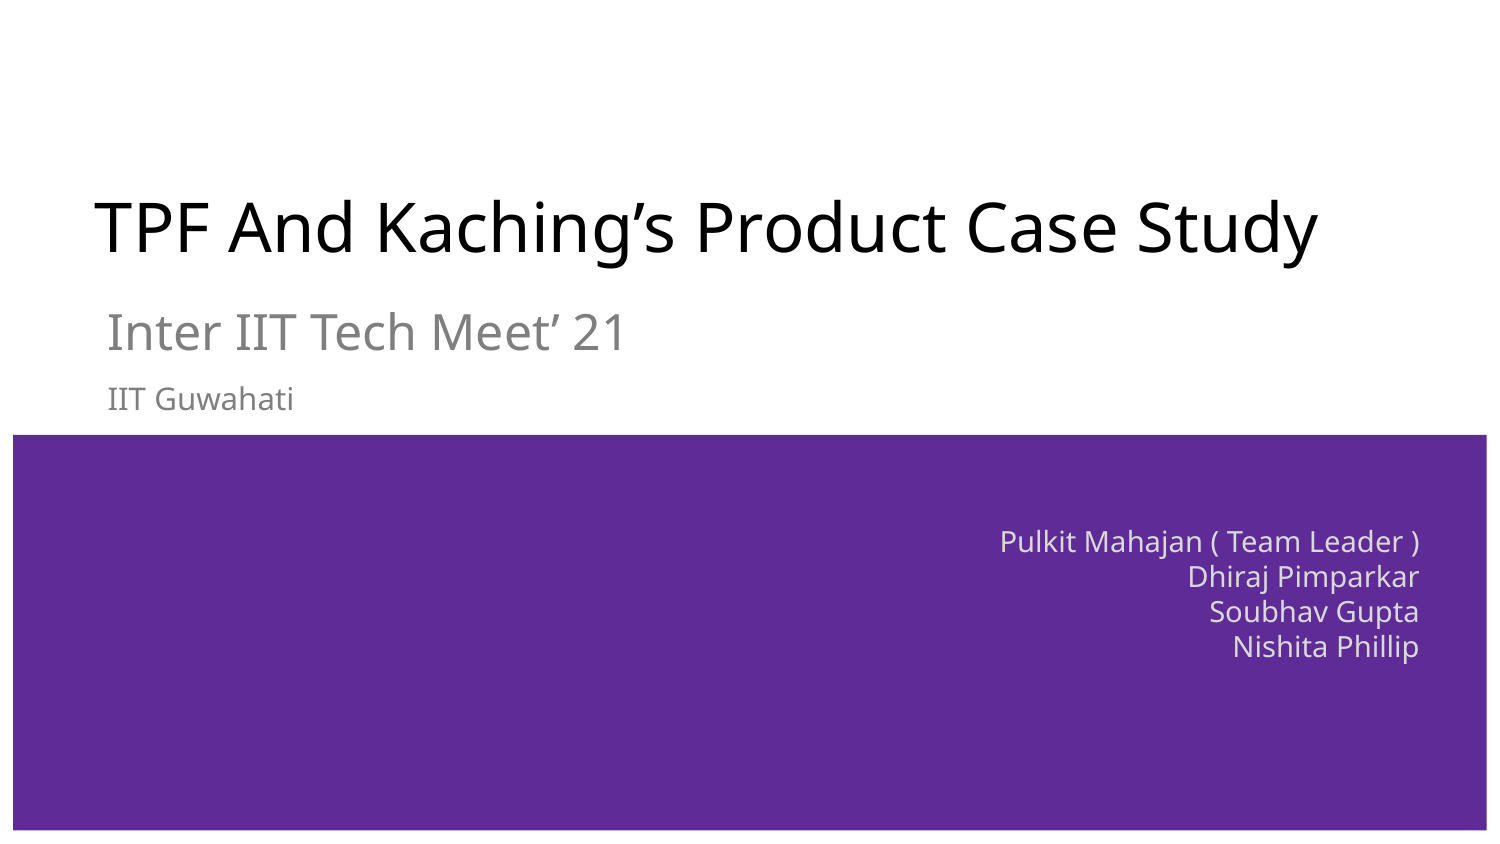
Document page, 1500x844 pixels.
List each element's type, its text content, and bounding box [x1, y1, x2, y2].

text_box Pulkit Mahajan ( Team Leader ) Dhiraj Pimparkar Soubhav Gupta Nishita Phillip [953, 523, 1435, 712]
subtitle Inter IIT Tech Meet’ 21 IIT Guwahati [79, 285, 1423, 427]
title TPF And Kaching’s Product Case Study [79, 43, 1423, 285]
